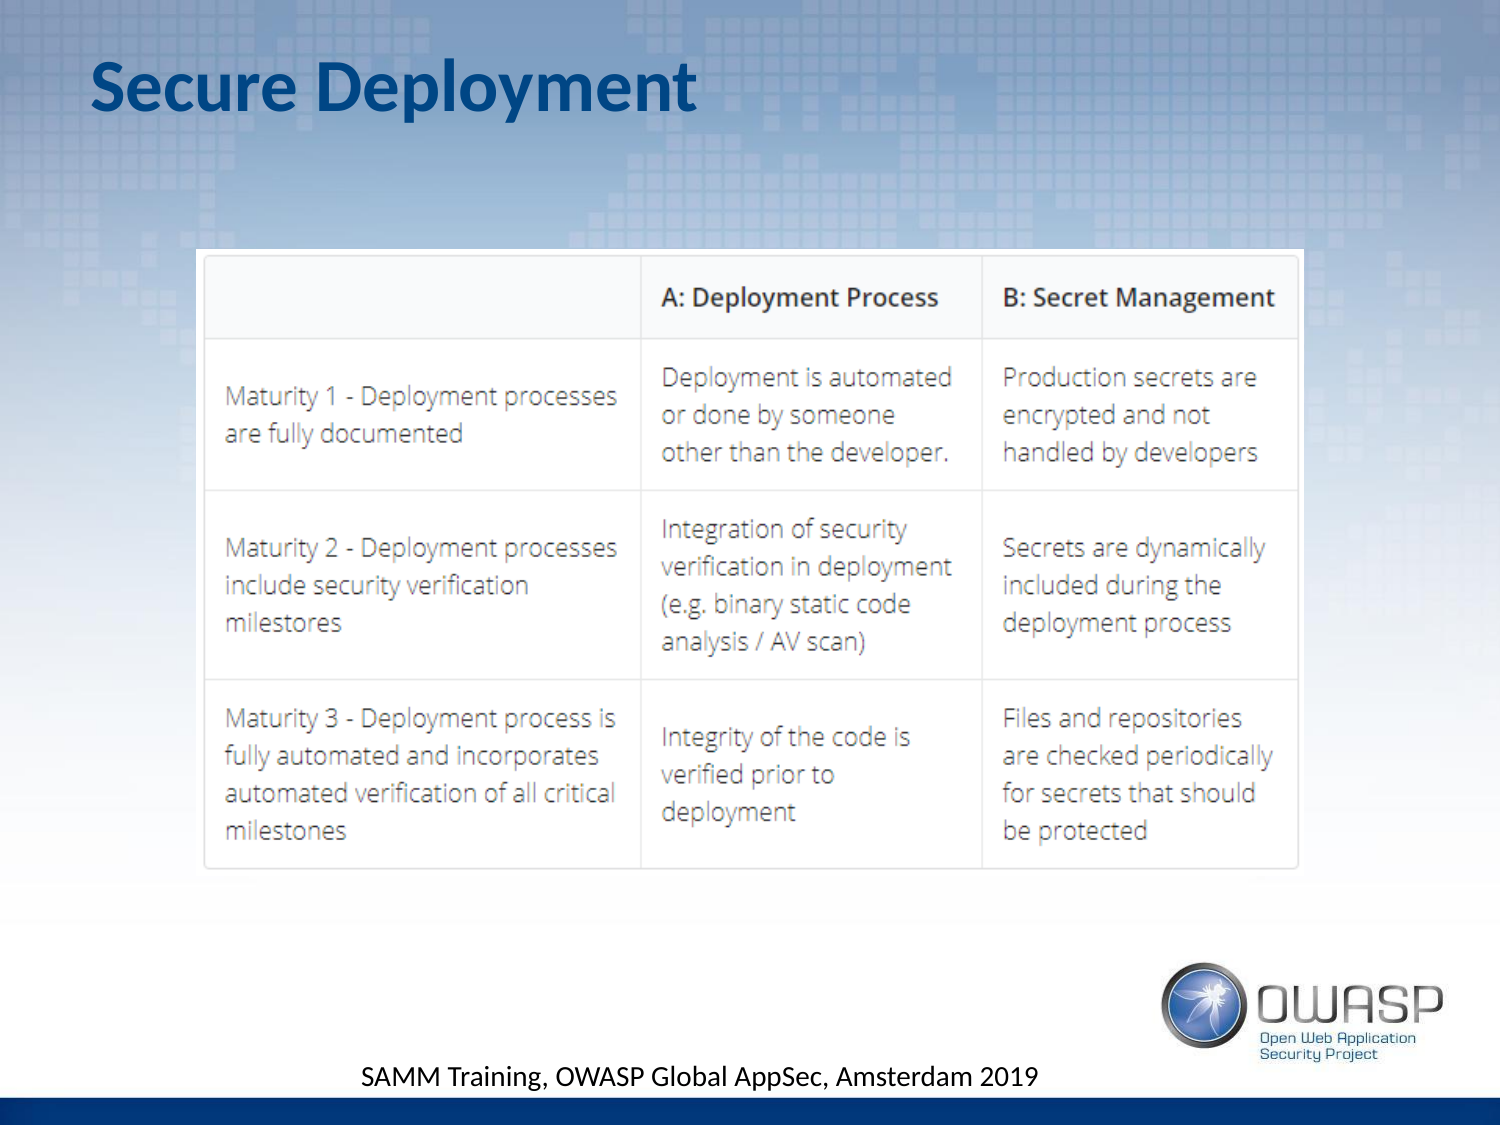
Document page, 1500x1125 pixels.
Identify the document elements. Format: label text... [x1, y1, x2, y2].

footer SAMM Training, OWASP Global AppSec, Amsterdam 2019 [258, 1042, 1142, 1103]
title Secure Deployment [75, 45, 1425, 119]
picture [0, 0, 1500, 1125]
